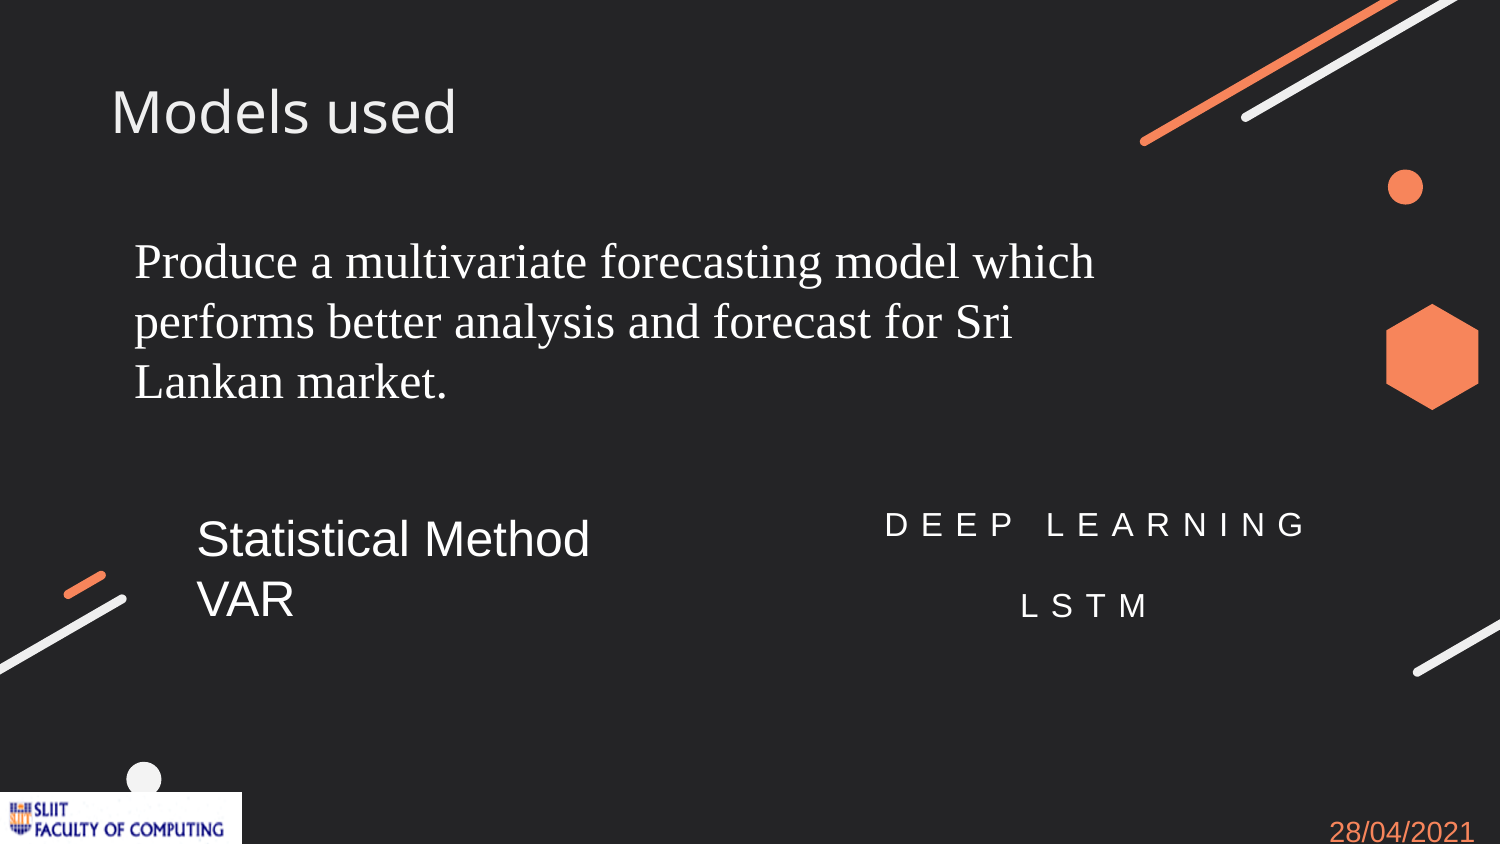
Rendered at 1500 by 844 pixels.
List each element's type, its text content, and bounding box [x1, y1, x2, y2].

text_box Deep Learning LSTM [779, 483, 1409, 694]
picture [0, 792, 242, 844]
title Models used [95, 66, 1429, 161]
text_box Statistical Method VAR [181, 499, 810, 710]
text_box Produce a multivariate forecasting model which performs better analysis and forecast for Sri Lankan market. [119, 221, 1148, 641]
text_box 28/04/2021 [1306, 791, 1500, 835]
